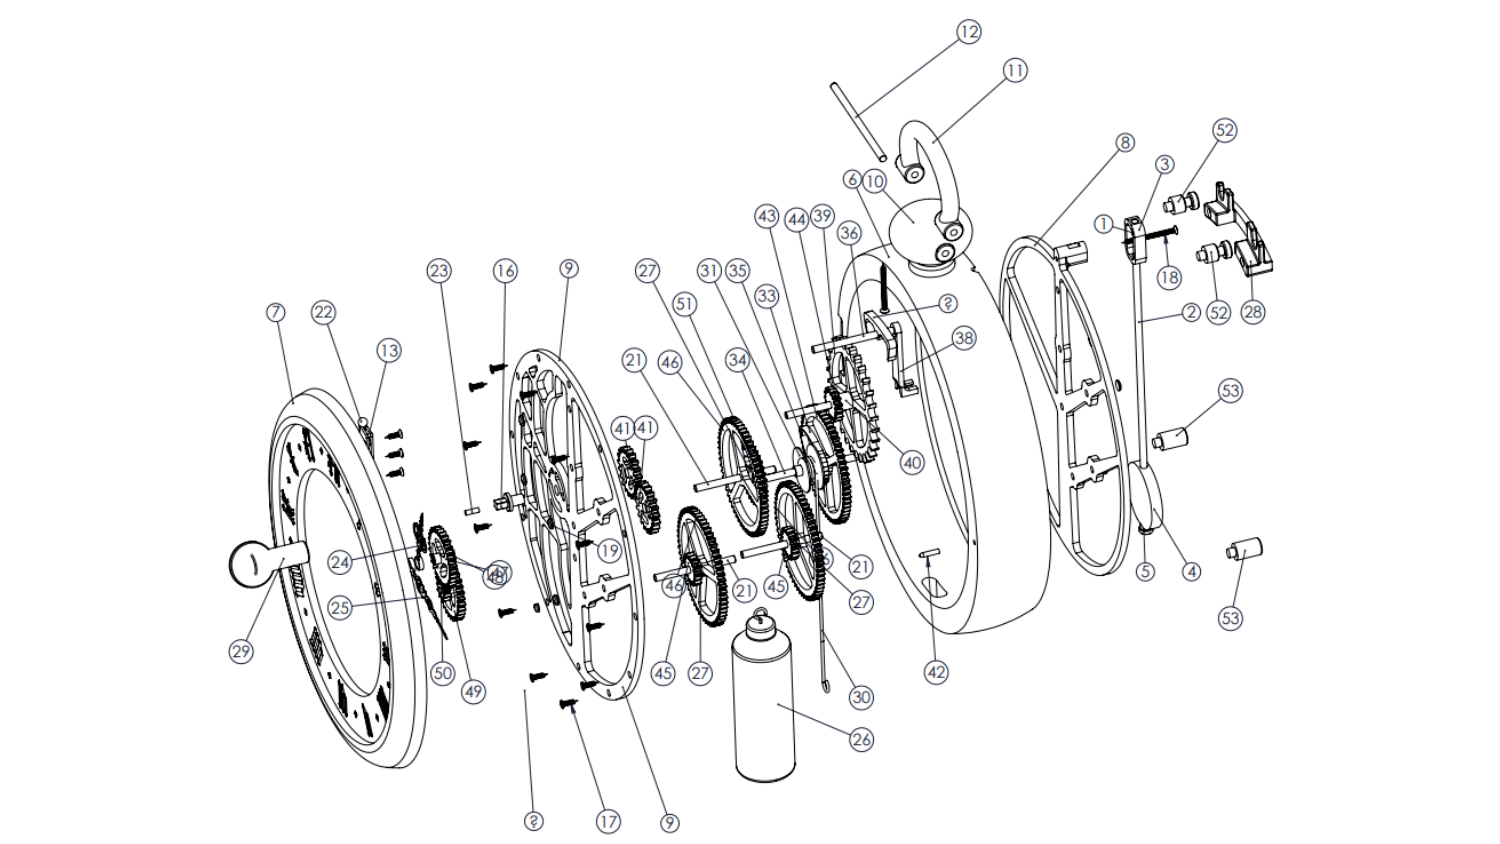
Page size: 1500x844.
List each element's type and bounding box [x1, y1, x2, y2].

picture [211, 5, 1289, 839]
